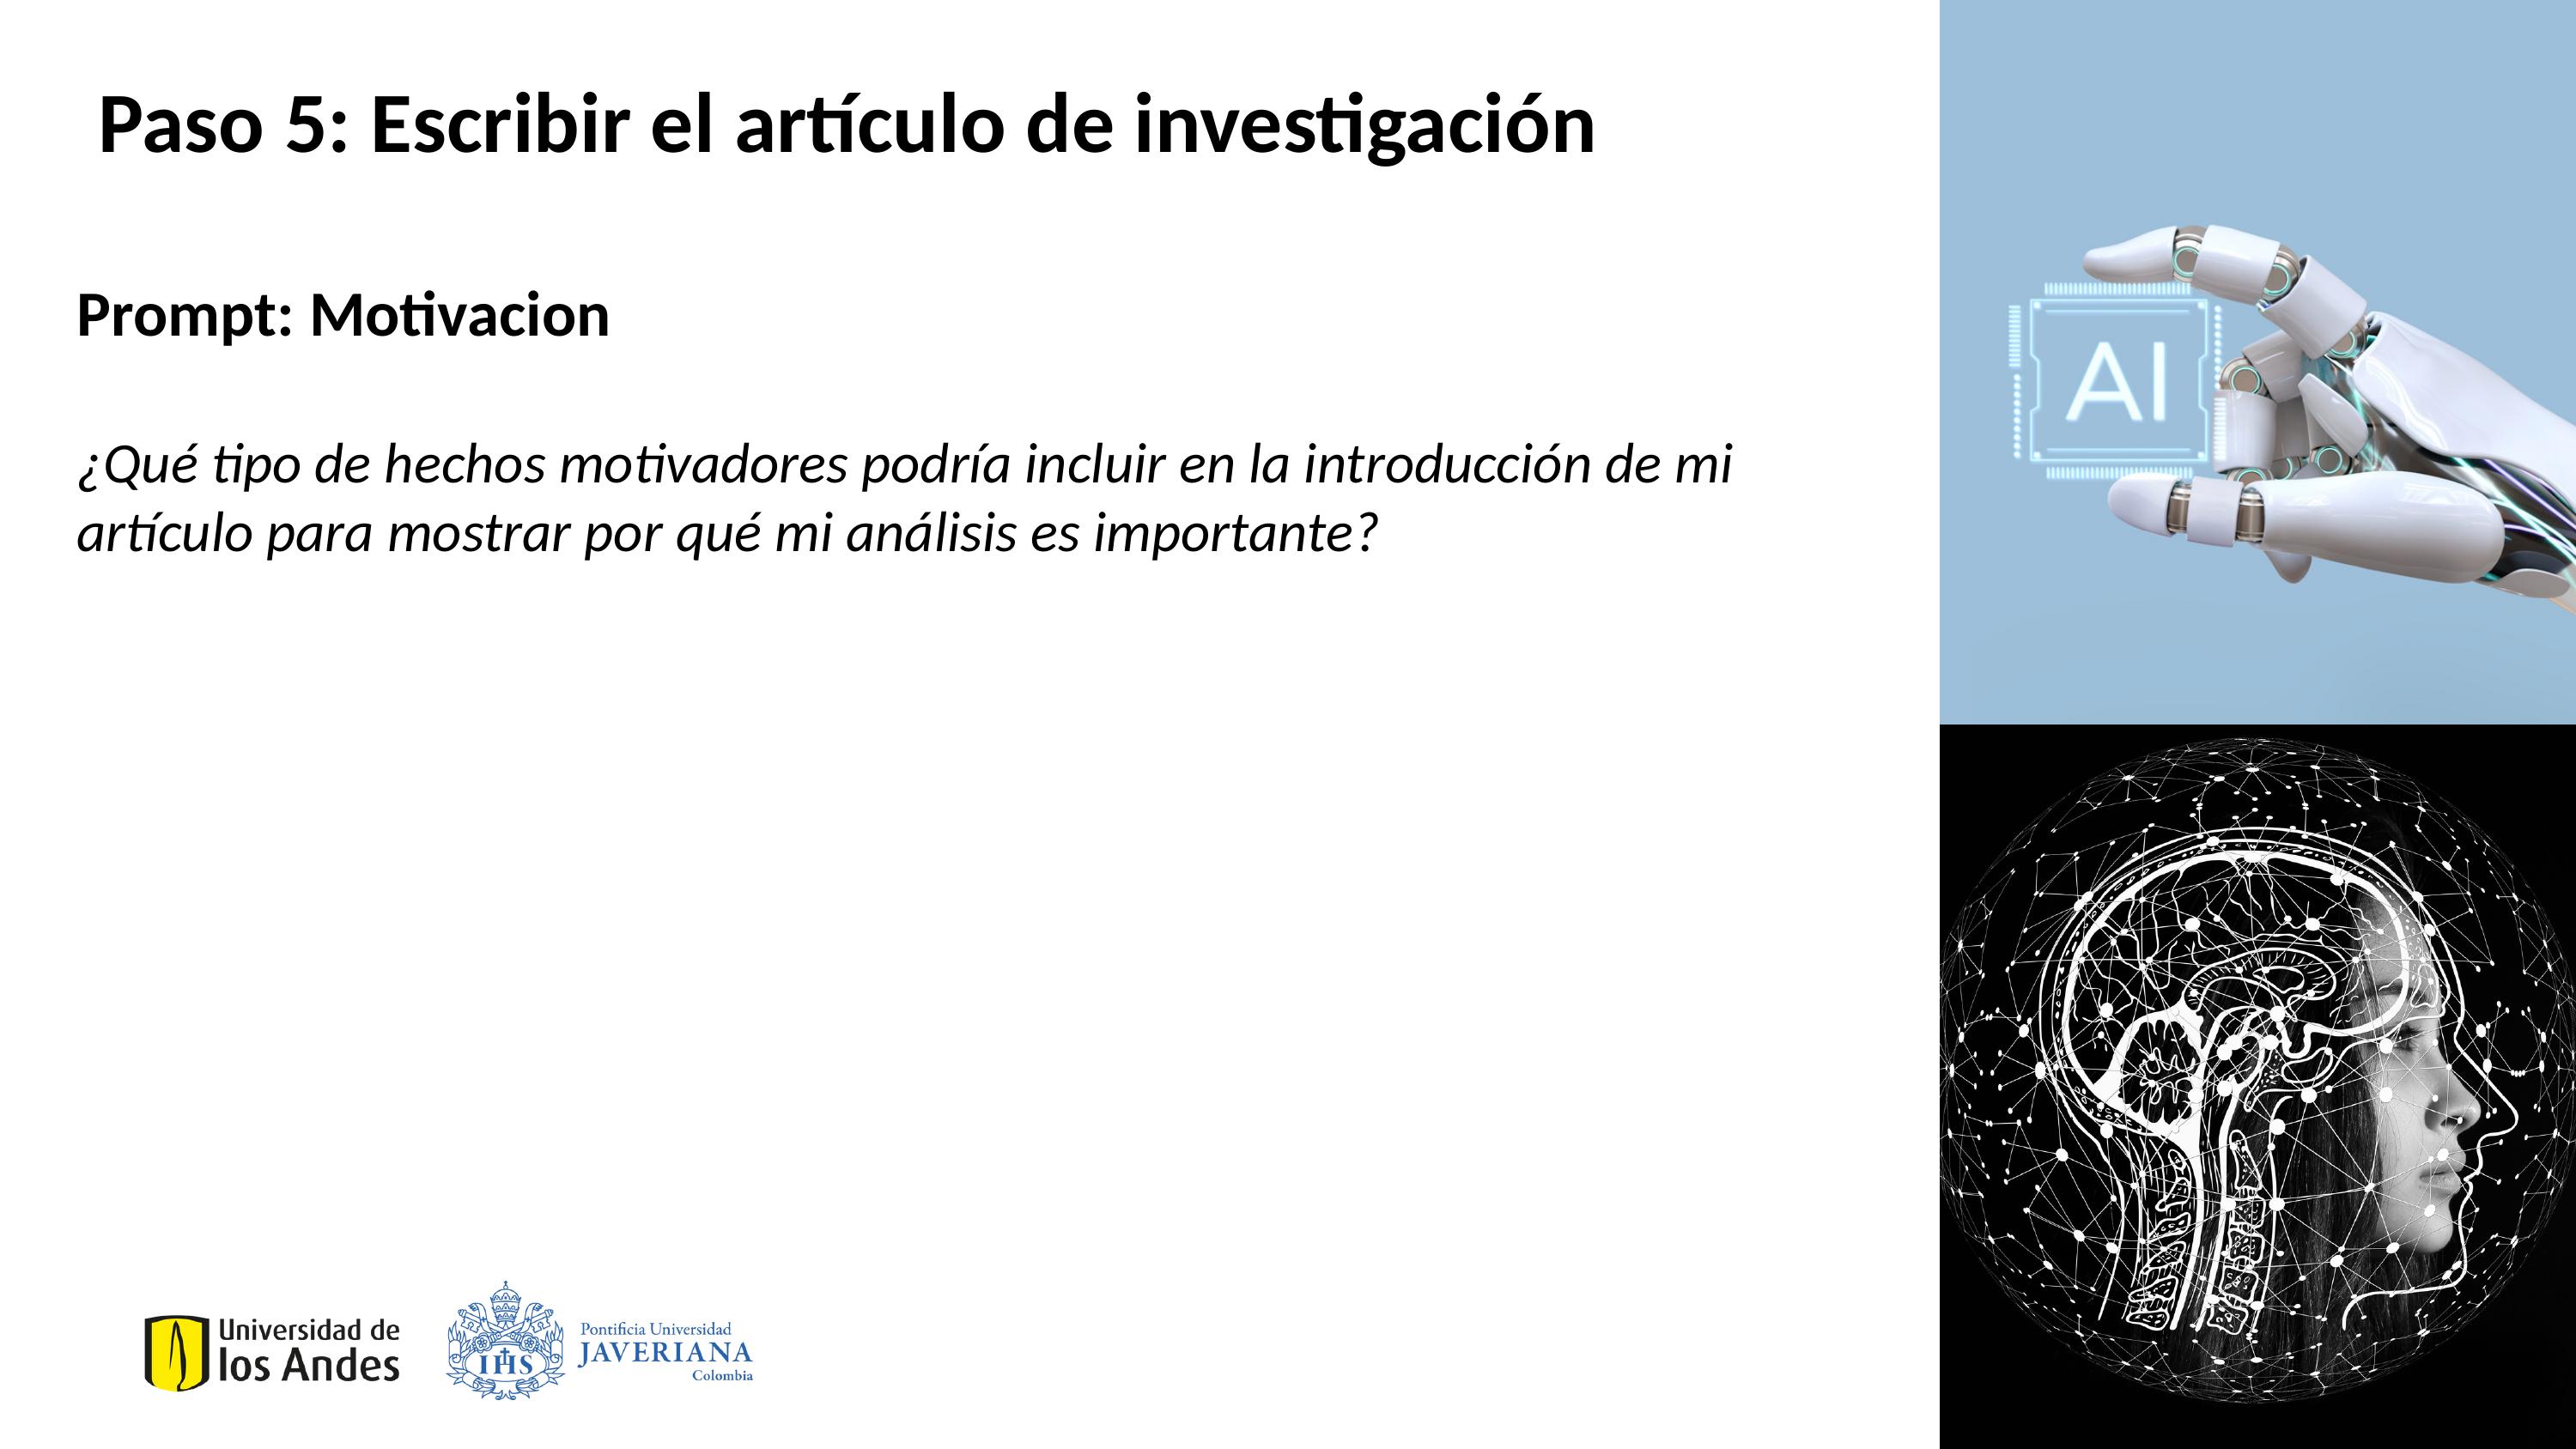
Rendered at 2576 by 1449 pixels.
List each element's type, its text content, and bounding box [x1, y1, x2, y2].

text_box Prompt: Motivacion ¿Qué tipo de hechos motivadores podría incluir en la introducción de mi artículo para mostrar por qué mi análisis es importante? [64, 264, 1932, 570]
text_box [1940, 0, 2576, 724]
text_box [144, 1257, 776, 1423]
text_box [1940, 724, 2576, 1449]
text_box [64, 39, 1803, 200]
text_box Paso 5: Escribir el artículo de investigación [85, 60, 1825, 221]
